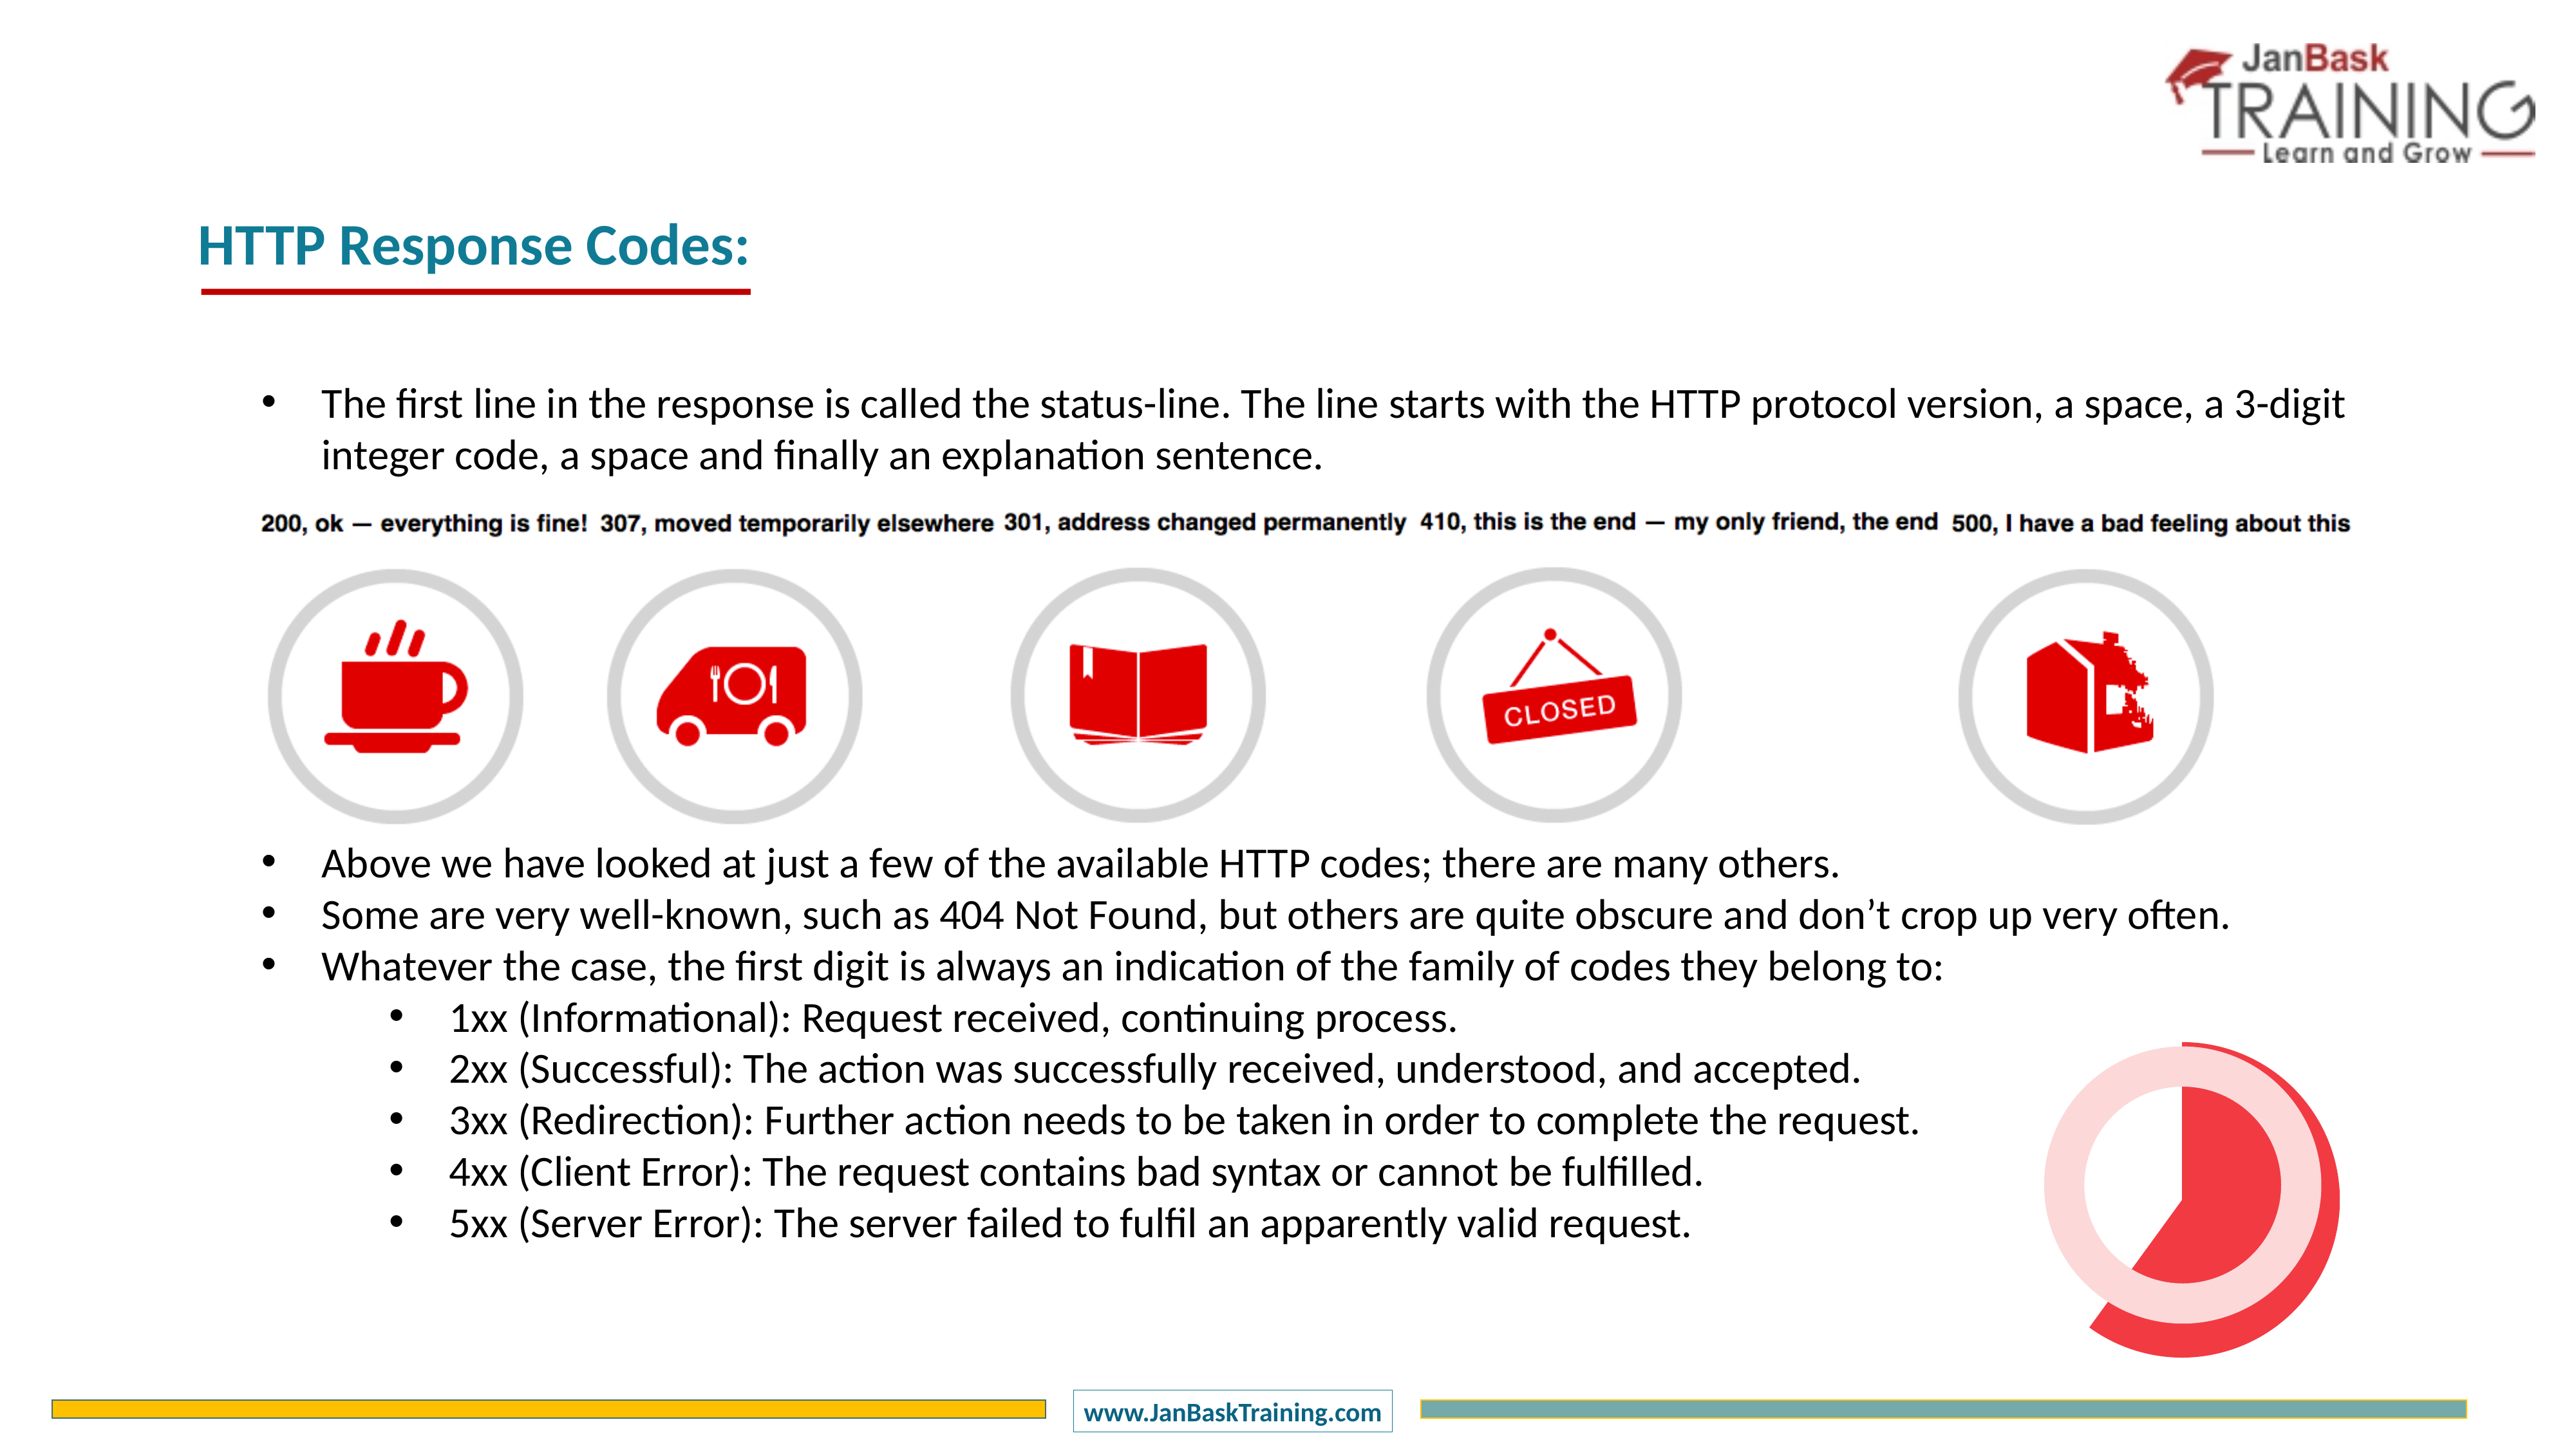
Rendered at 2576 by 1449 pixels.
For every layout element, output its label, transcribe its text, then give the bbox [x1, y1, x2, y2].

text_box Above we have looked at just a few of the available HTTP codes; there are many others. Some are very well-known, such as 404 Not Found, but others are quite obscure and don’t crop up very often. Whatever the case, the first digit is always an indication of the family of codes they belong to: 1xx (Informational): Request received, continuing process. 2xx (Successful): The action was successfully received, understood, and accepted. 3xx (Redirection): Further action needs to be taken in order to complete the request. 4xx (Client Error): The request contains bad syntax or cannot be fulfilled. 5xx (Server Error): The server failed to fulfil an apparently valid request. [256, 830, 2376, 1251]
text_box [2022, 1040, 2342, 1360]
picture [2165, 43, 2535, 163]
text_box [256, 510, 2356, 830]
text_box The first line in the response is called the status-line. The line starts with the HTTP protocol version, a space, a 3-digit integer code, a space and finally an explanation sentence. [256, 370, 2376, 483]
text_box HTTP Response Codes: [193, 201, 2000, 282]
